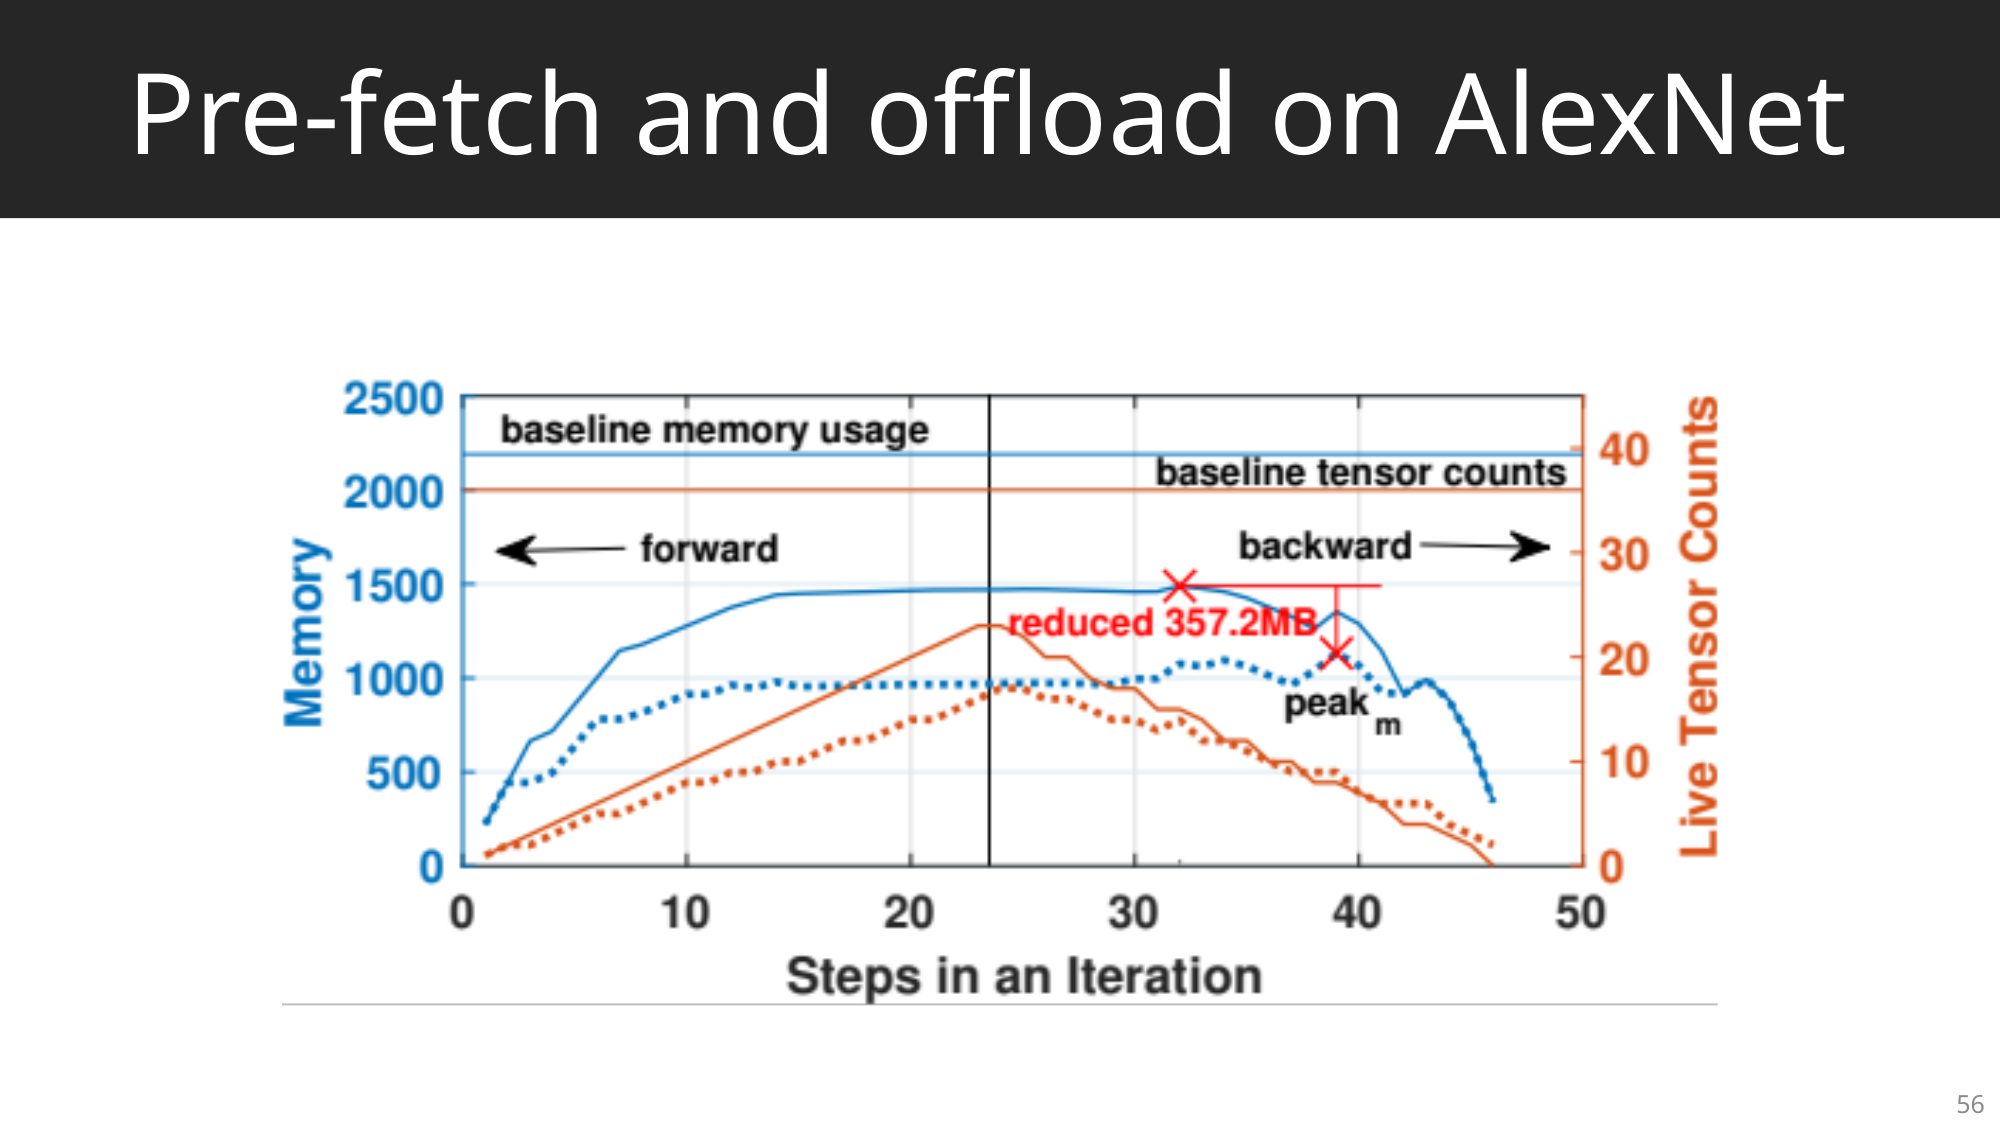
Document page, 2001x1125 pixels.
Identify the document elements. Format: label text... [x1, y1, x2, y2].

picture [282, 378, 1718, 1009]
title Pre-fetch and offload on AlexNet [0, 0, 2000, 219]
slide_number 56 [1939, 1085, 2000, 1125]
